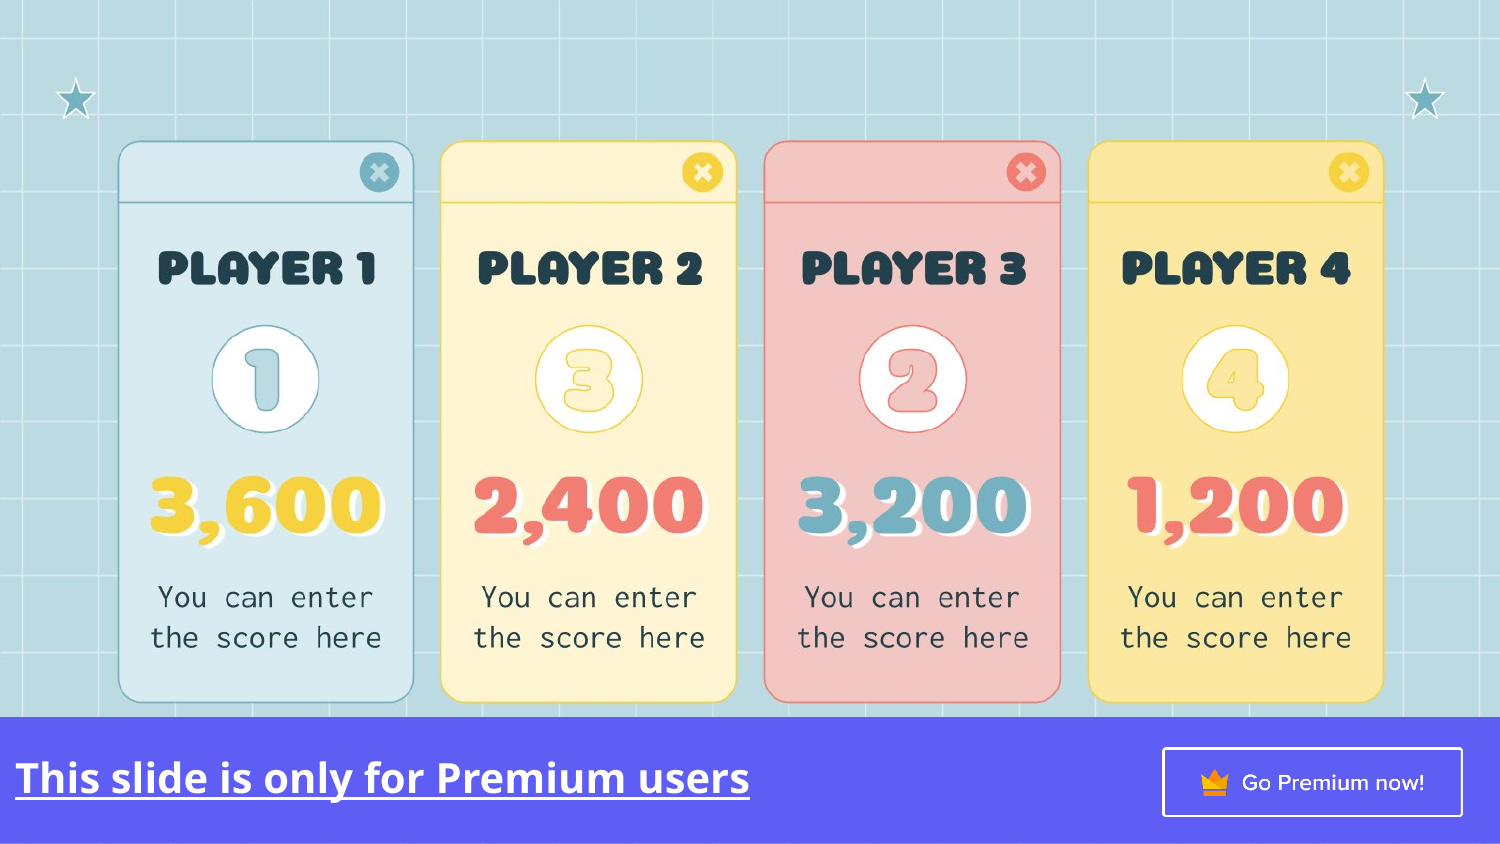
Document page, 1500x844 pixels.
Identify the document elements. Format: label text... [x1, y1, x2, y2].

picture [1162, 747, 1463, 817]
text_box This slide is only for Premium users [0, 717, 1500, 844]
picture [0, 0, 1500, 717]
